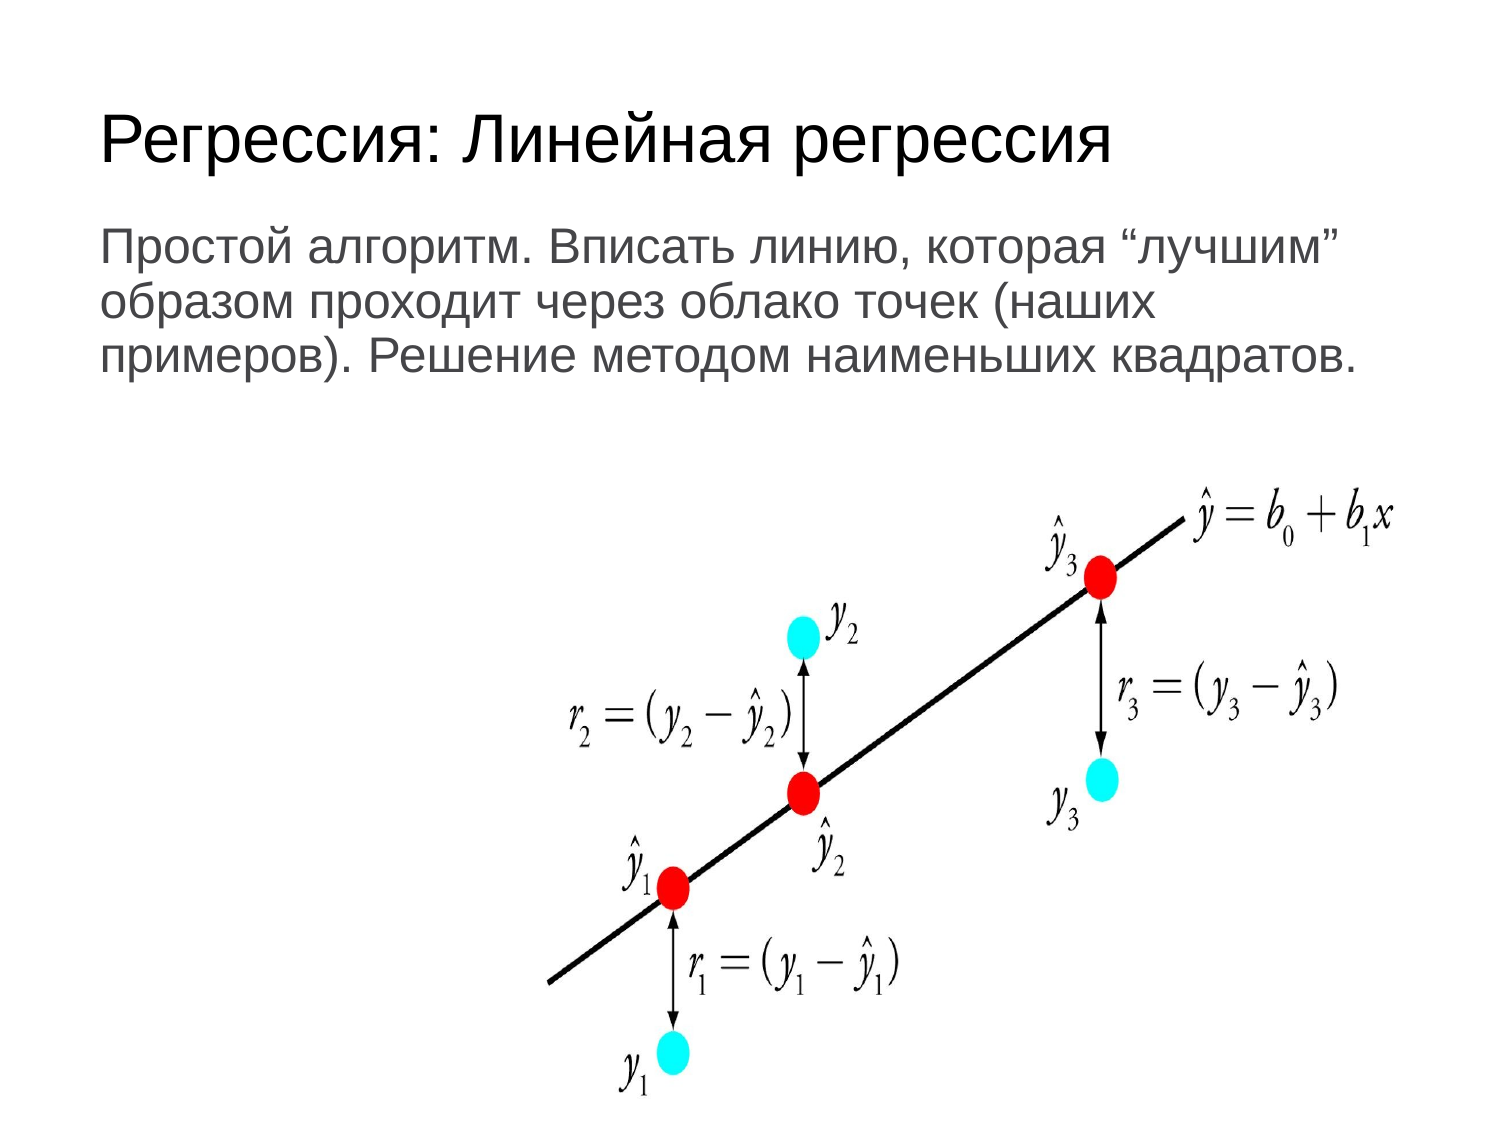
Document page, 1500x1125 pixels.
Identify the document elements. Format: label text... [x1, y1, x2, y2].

picture [544, 485, 1396, 1100]
text_box Регрессия: Линейная регрессия [97, 91, 1116, 177]
text_box Простой алгоритм. Вписать линию, которая “лучшим” образом проходит через облако точек (наших примеров). Решение методом наименьших квадратов. [97, 210, 1365, 383]
